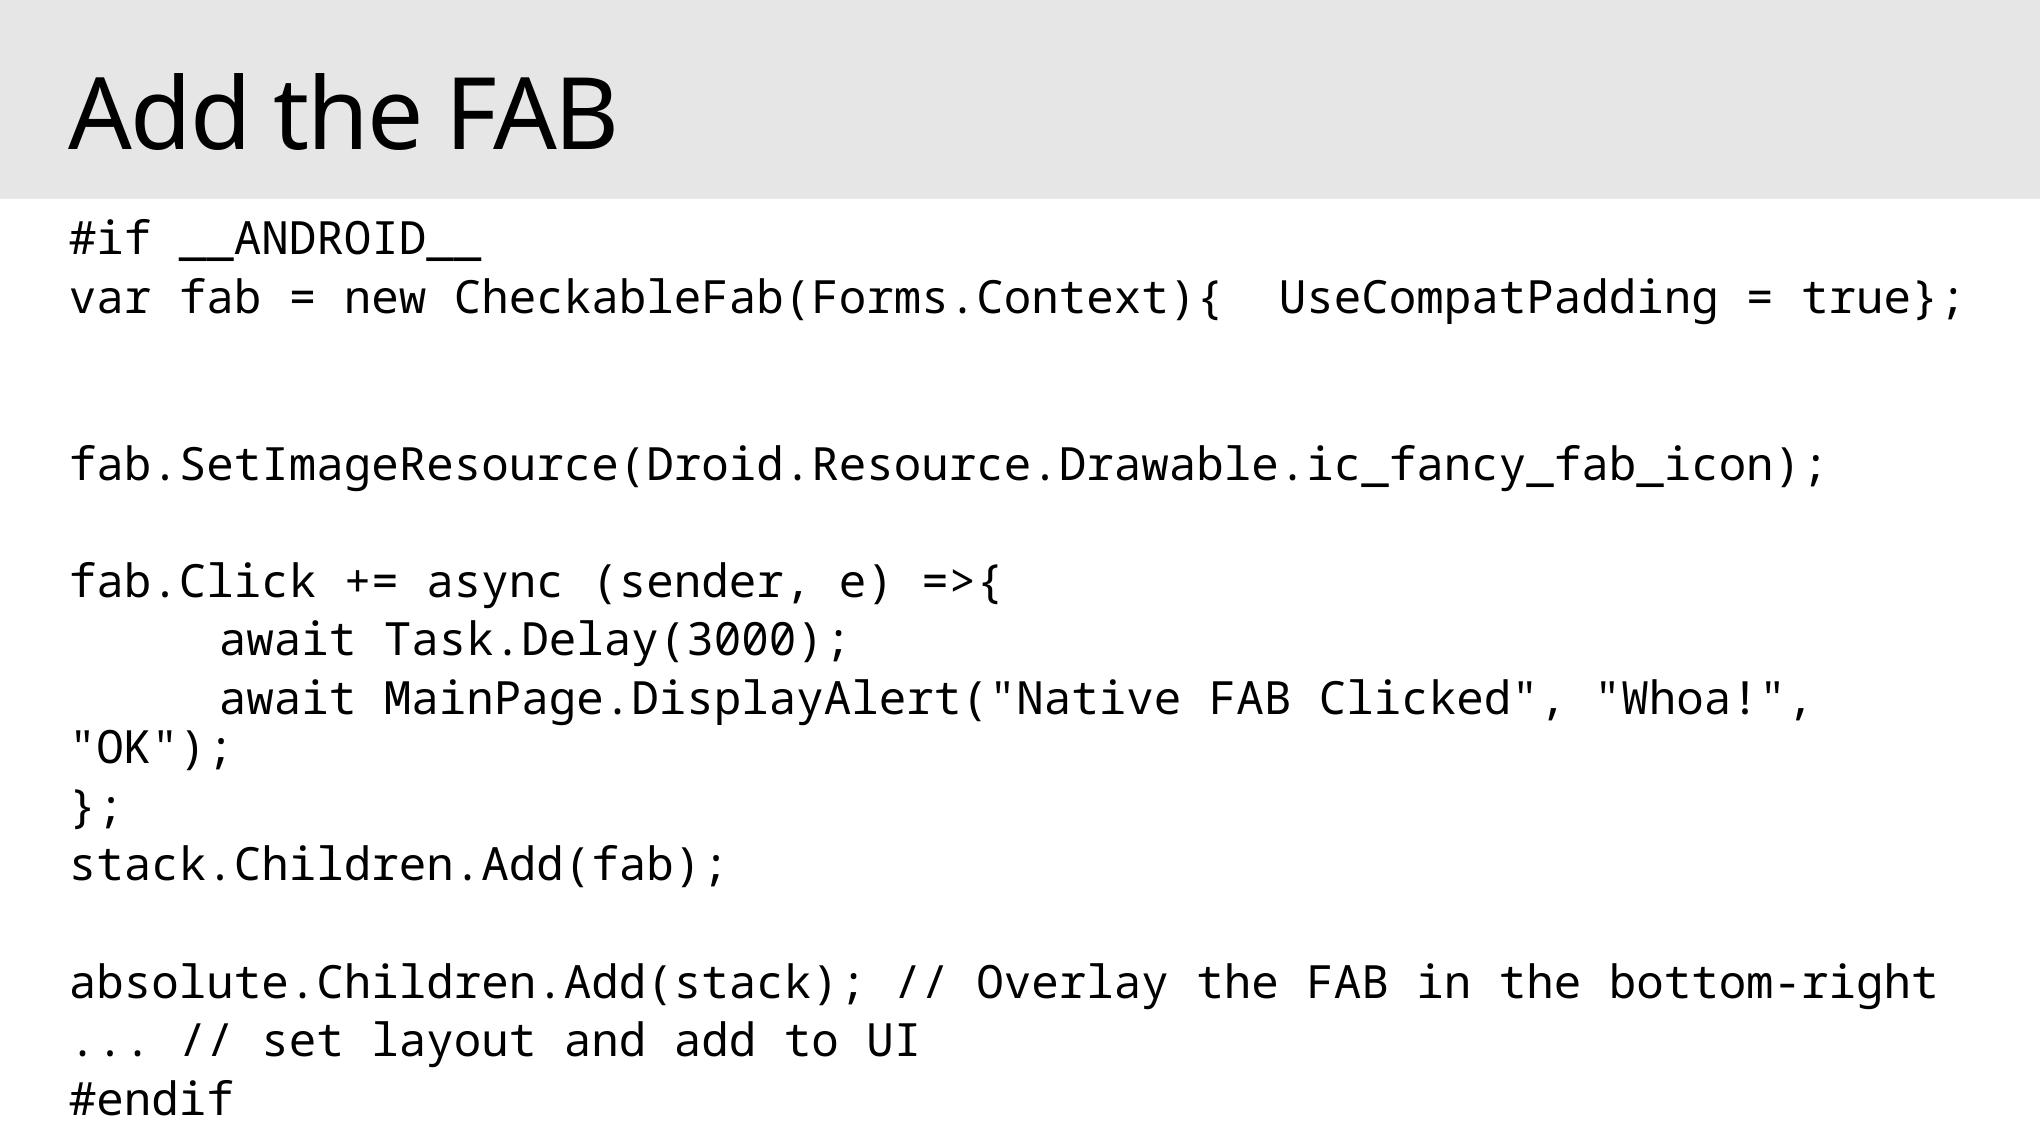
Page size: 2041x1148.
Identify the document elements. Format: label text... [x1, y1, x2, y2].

list #if __ANDROID__ var fab = new CheckableFab(Forms.Context){ UseCompatPadding = true}; fab.SetImageResource(Droid.Resource.Drawable.ic_fancy_fab_icon); fab.Click += async (sender, e) =>{ await Task.Delay(3000); await MainPage.DisplayAlert("Native FAB Clicked", "Whoa!", "OK"); }; stack.Children.Add(fab); absolute.Children.Add(stack); // Overlay the FAB in the bottom-right ... // set layout and add to UI #endif [45, 200, 1996, 1148]
title Add the FAB [45, 48, 1996, 199]
